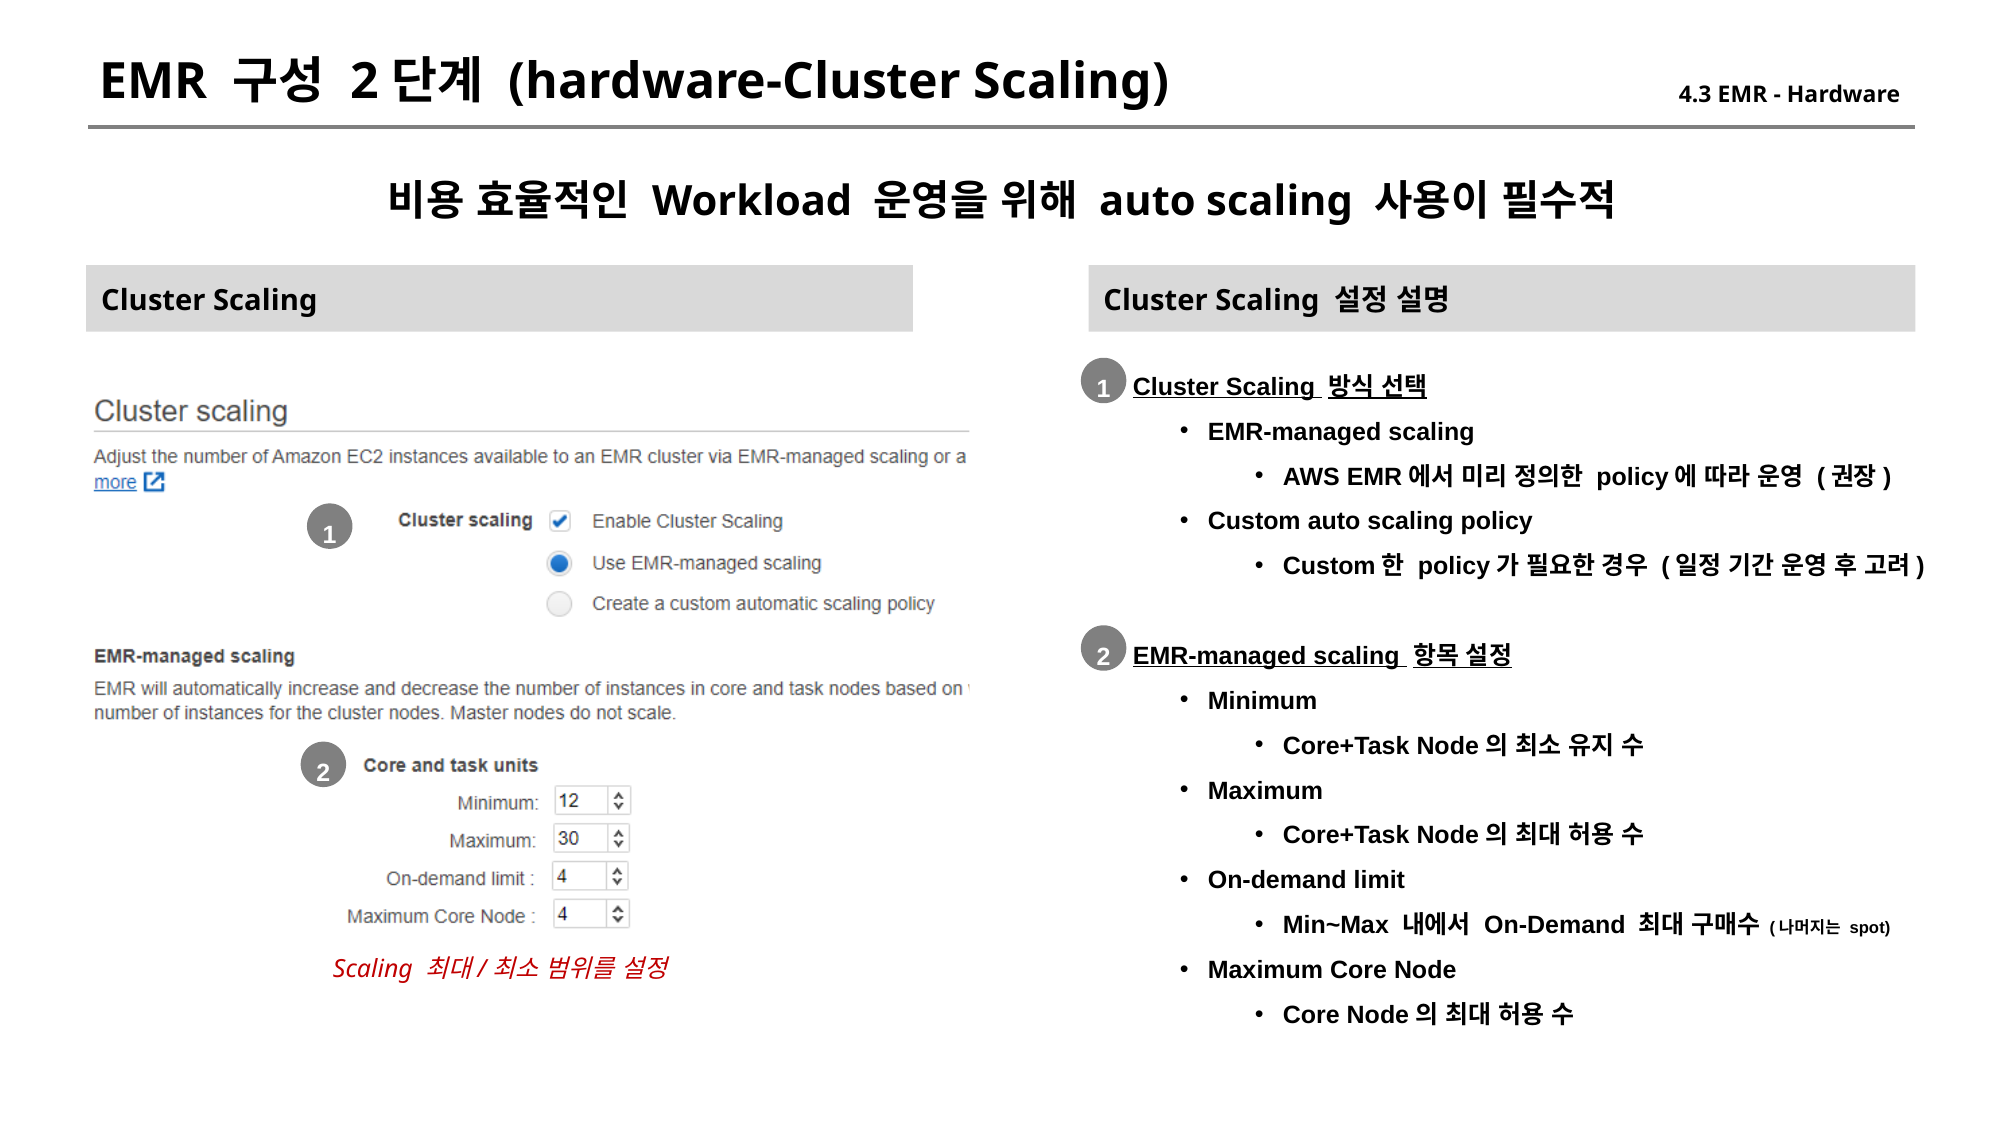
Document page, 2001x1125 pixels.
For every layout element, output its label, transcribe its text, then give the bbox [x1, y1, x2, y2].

text_box 2 [1079, 624, 1128, 672]
text_box Cluster Scaling 설정 설명 [1088, 264, 1916, 333]
text_box Scaling 최대/최소 범위를 설정 [318, 946, 683, 991]
text_box 4.3 EMR - Hardware [1457, 65, 1916, 120]
text_box EMR 구성 2단계 (hardware-Cluster Scaling) [84, 37, 1336, 120]
text_box Cluster Scaling 방식 선택 EMR-managed scaling AWS EMR에서 미리 정의한 policy에 따라 운영 (권장) Custom auto scaling policy Custom한 policy가 필요한 경우 (일정 기간 운영 후 고려) EMR-managed scaling 항목 설정 Minimum Core+Task Node의 최소 유지 수 Maximum Core+Task Node의 최대 허용 수 On-demand limit Min~Max 내에서 On-Demand 최대 구매수 (나머지는 spot) Maximum Core Node Core Node의 최대 허용 수 [1089, 331, 1916, 1066]
text_box 1 [1079, 356, 1128, 405]
text_box 비용 효율적인 Workload 운영을 위해 auto scaling 사용이 필수적 [269, 157, 1736, 240]
text_box Cluster Scaling [85, 264, 914, 333]
text_box [85, 331, 912, 1066]
picture [86, 393, 970, 946]
